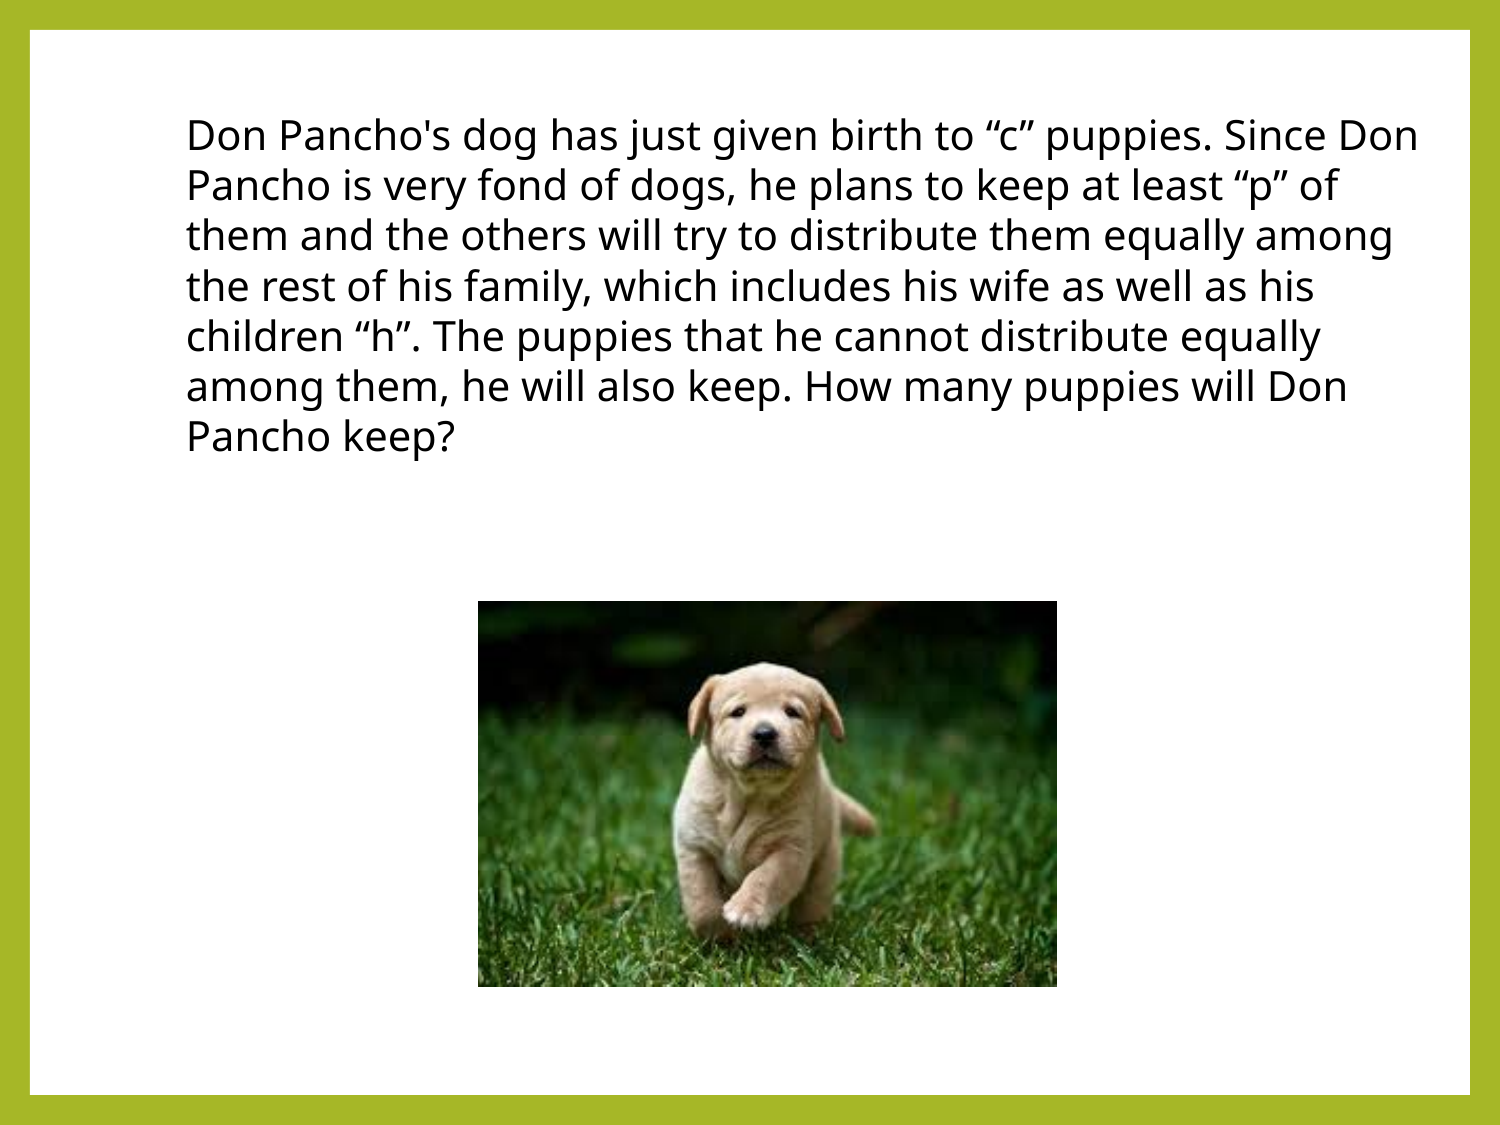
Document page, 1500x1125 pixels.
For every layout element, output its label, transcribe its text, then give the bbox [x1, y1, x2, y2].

picture [478, 601, 1058, 987]
text_box Don Pancho's dog has just given birth to “c” puppies. Since Don Pancho is very fond of dogs, he plans to keep at least “p” of them and the others will try to distribute them equally among the rest of his family, which includes his wife as well as his children “h”. The puppies that he cannot distribute equally among them, he will also keep. How many puppies will Don Pancho keep? [171, 101, 1436, 467]
